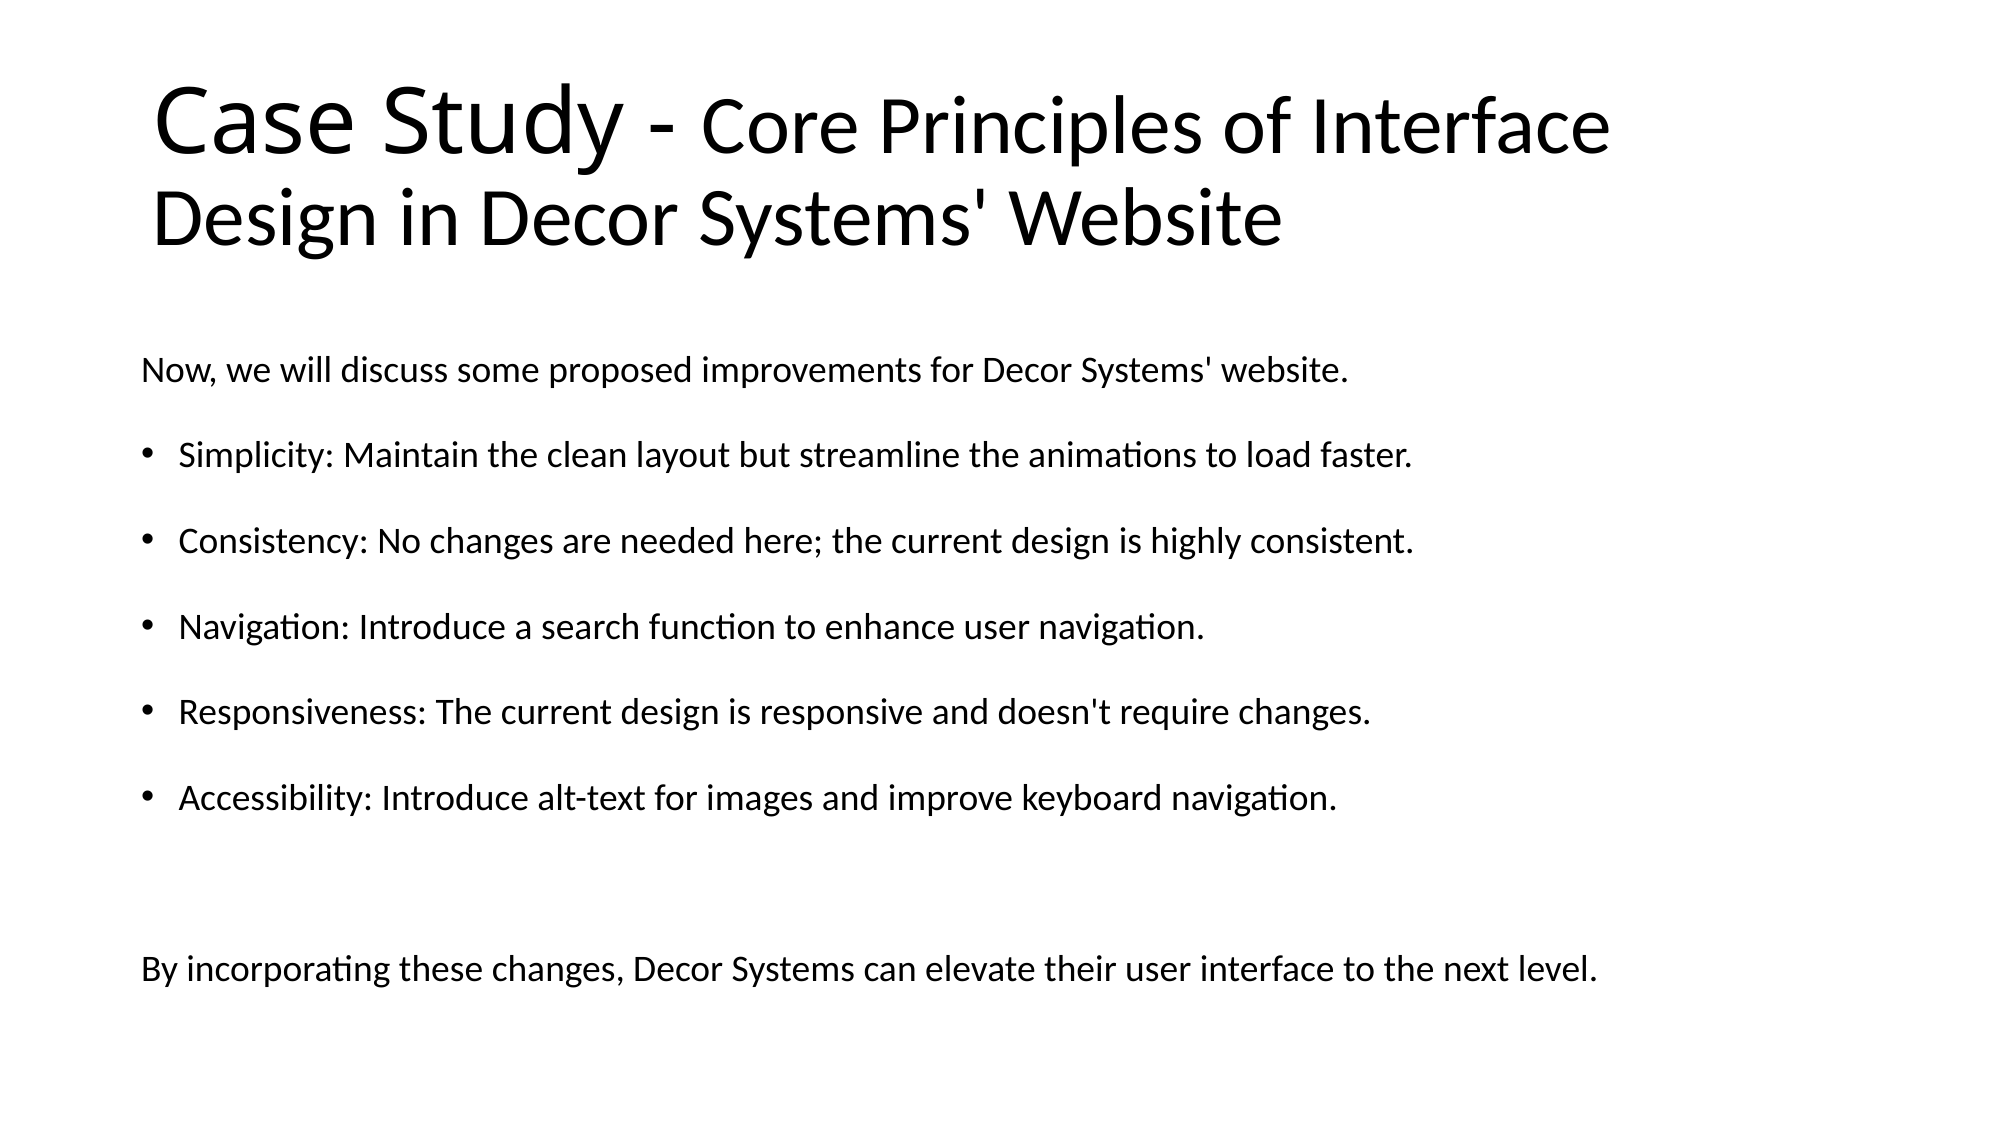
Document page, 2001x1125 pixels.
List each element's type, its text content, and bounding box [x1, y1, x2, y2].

list Now, we will discuss some proposed improvements for Decor Systems' website. Simplicity: Maintain the clean layout but streamline the animations to load faster. Consistency: No changes are needed here; the current design is highly consistent. Navigation: Introduce a search function to enhance user navigation. Responsiveness: The current design is responsive and doesn't require changes. Accessibility: Introduce alt-text for images and improve keyboard navigation. By incorporating these changes, Decor Systems can elevate their user interface to the next level. [125, 334, 1872, 1048]
title Case Study - Core Principles of Interface Design in Decor Systems' Website [137, 59, 1863, 278]
